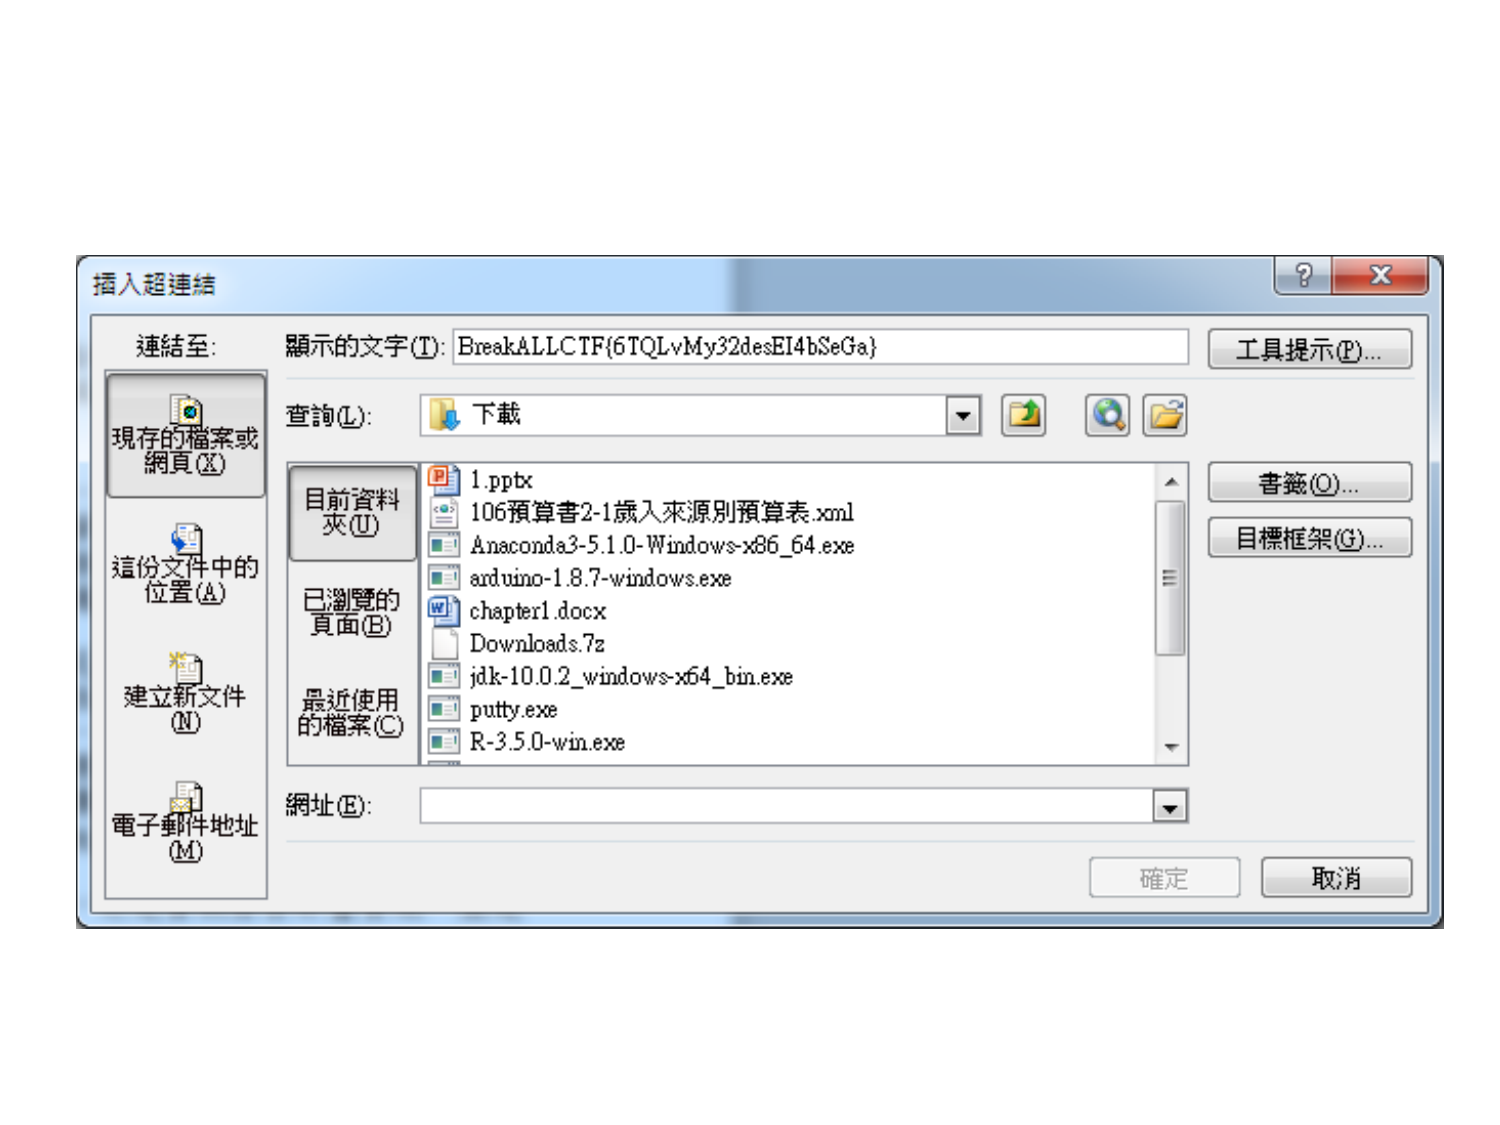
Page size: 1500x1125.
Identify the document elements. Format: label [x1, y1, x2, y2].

picture [76, 255, 1444, 929]
